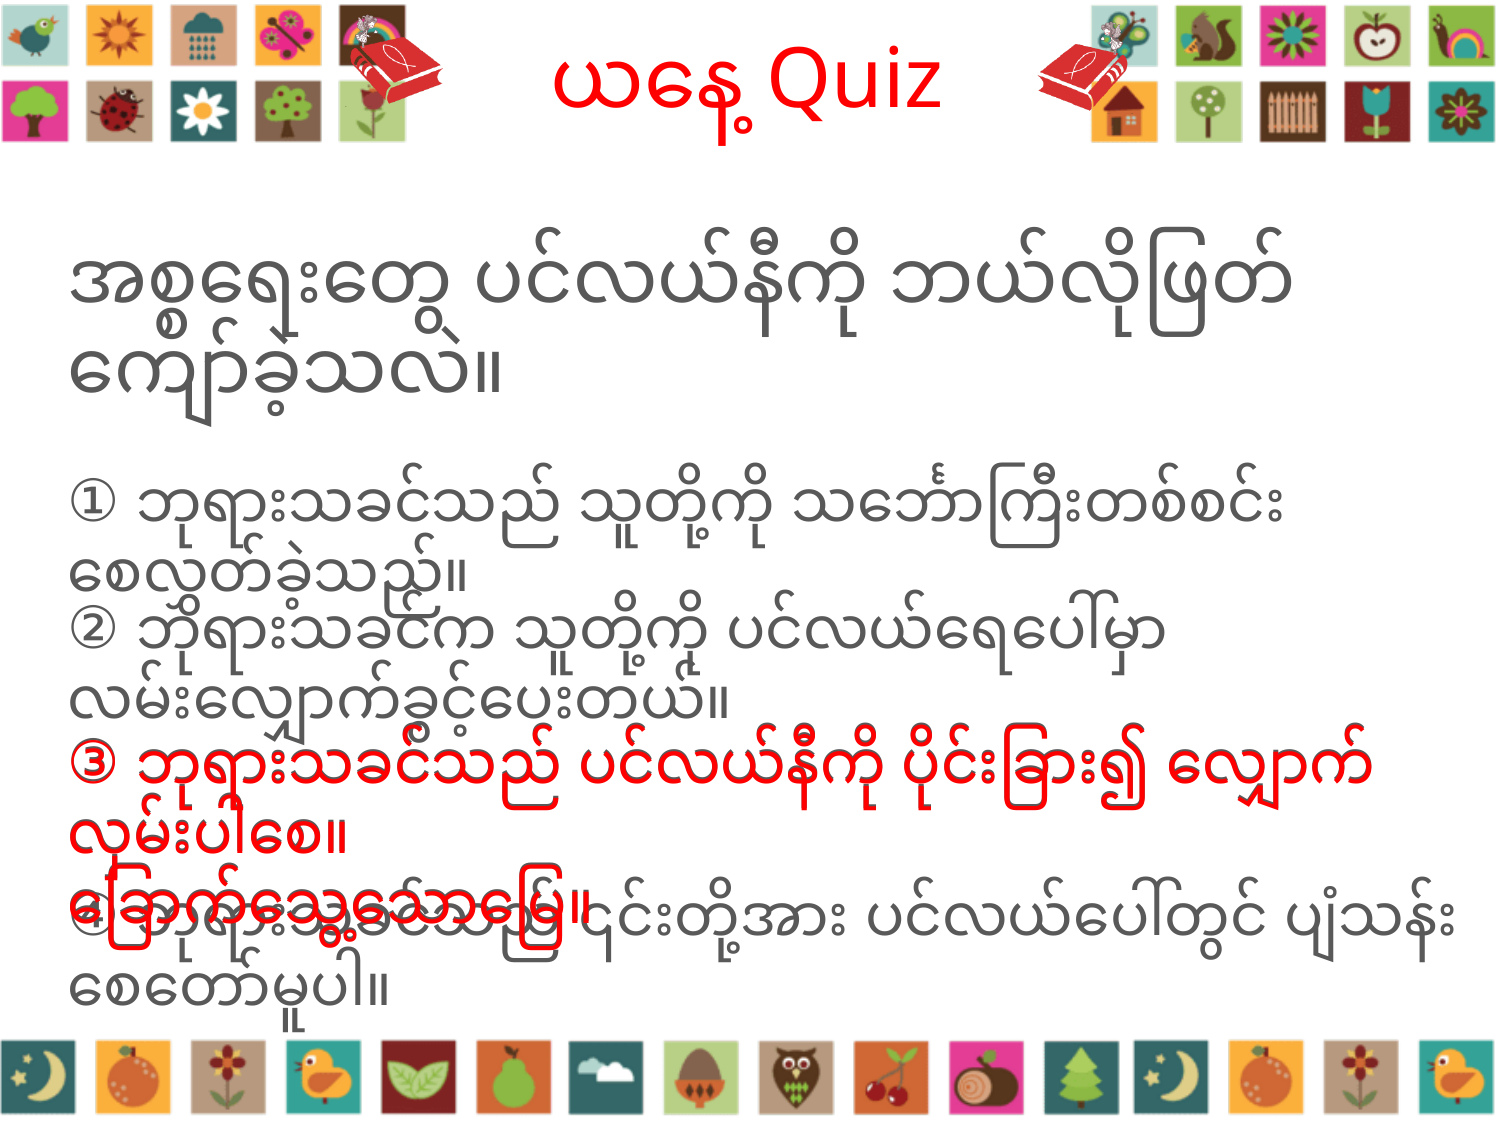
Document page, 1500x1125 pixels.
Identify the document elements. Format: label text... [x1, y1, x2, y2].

picture [1005, 3, 1500, 150]
text_box အစ္စရေးတွေ ပင်လယ်နီကို ဘယ်လိုဖြတ်ကျော်ခဲ့သလဲ။ [53, 219, 1436, 415]
text_box ③ ဘုရားသခင်သည် ပင်လယ်နီကို ပိုင်းခြား၍ လျှောက်လှမ်းပါစေ။ ခြောက်သွေ့သောမြေ။ [53, 717, 1483, 943]
text_box ယနေ့ Quiz [425, 16, 1078, 131]
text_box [0, 1028, 1500, 1118]
picture [0, 0, 475, 150]
text_box ② ဘုရားသခင်က သူတို့ကို ပင်လယ်ရေပေါ်မှာ လမ်းလျှောက်ခွင့်ပေးတယ်။ [53, 582, 1436, 716]
text_box ④ ဘုရားသခင်သည် ၎င်းတို့အား ပင်လယ်ပေါ်တွင် ပျံသန်းစေတော်မူပါ။ [53, 943, 1483, 1025]
text_box ① ဘုရားသခင်သည် သူတို့ကို သင်္ဘောကြီးတစ်စင်း စေလွှတ်ခဲ့သည်။ [53, 456, 1436, 582]
